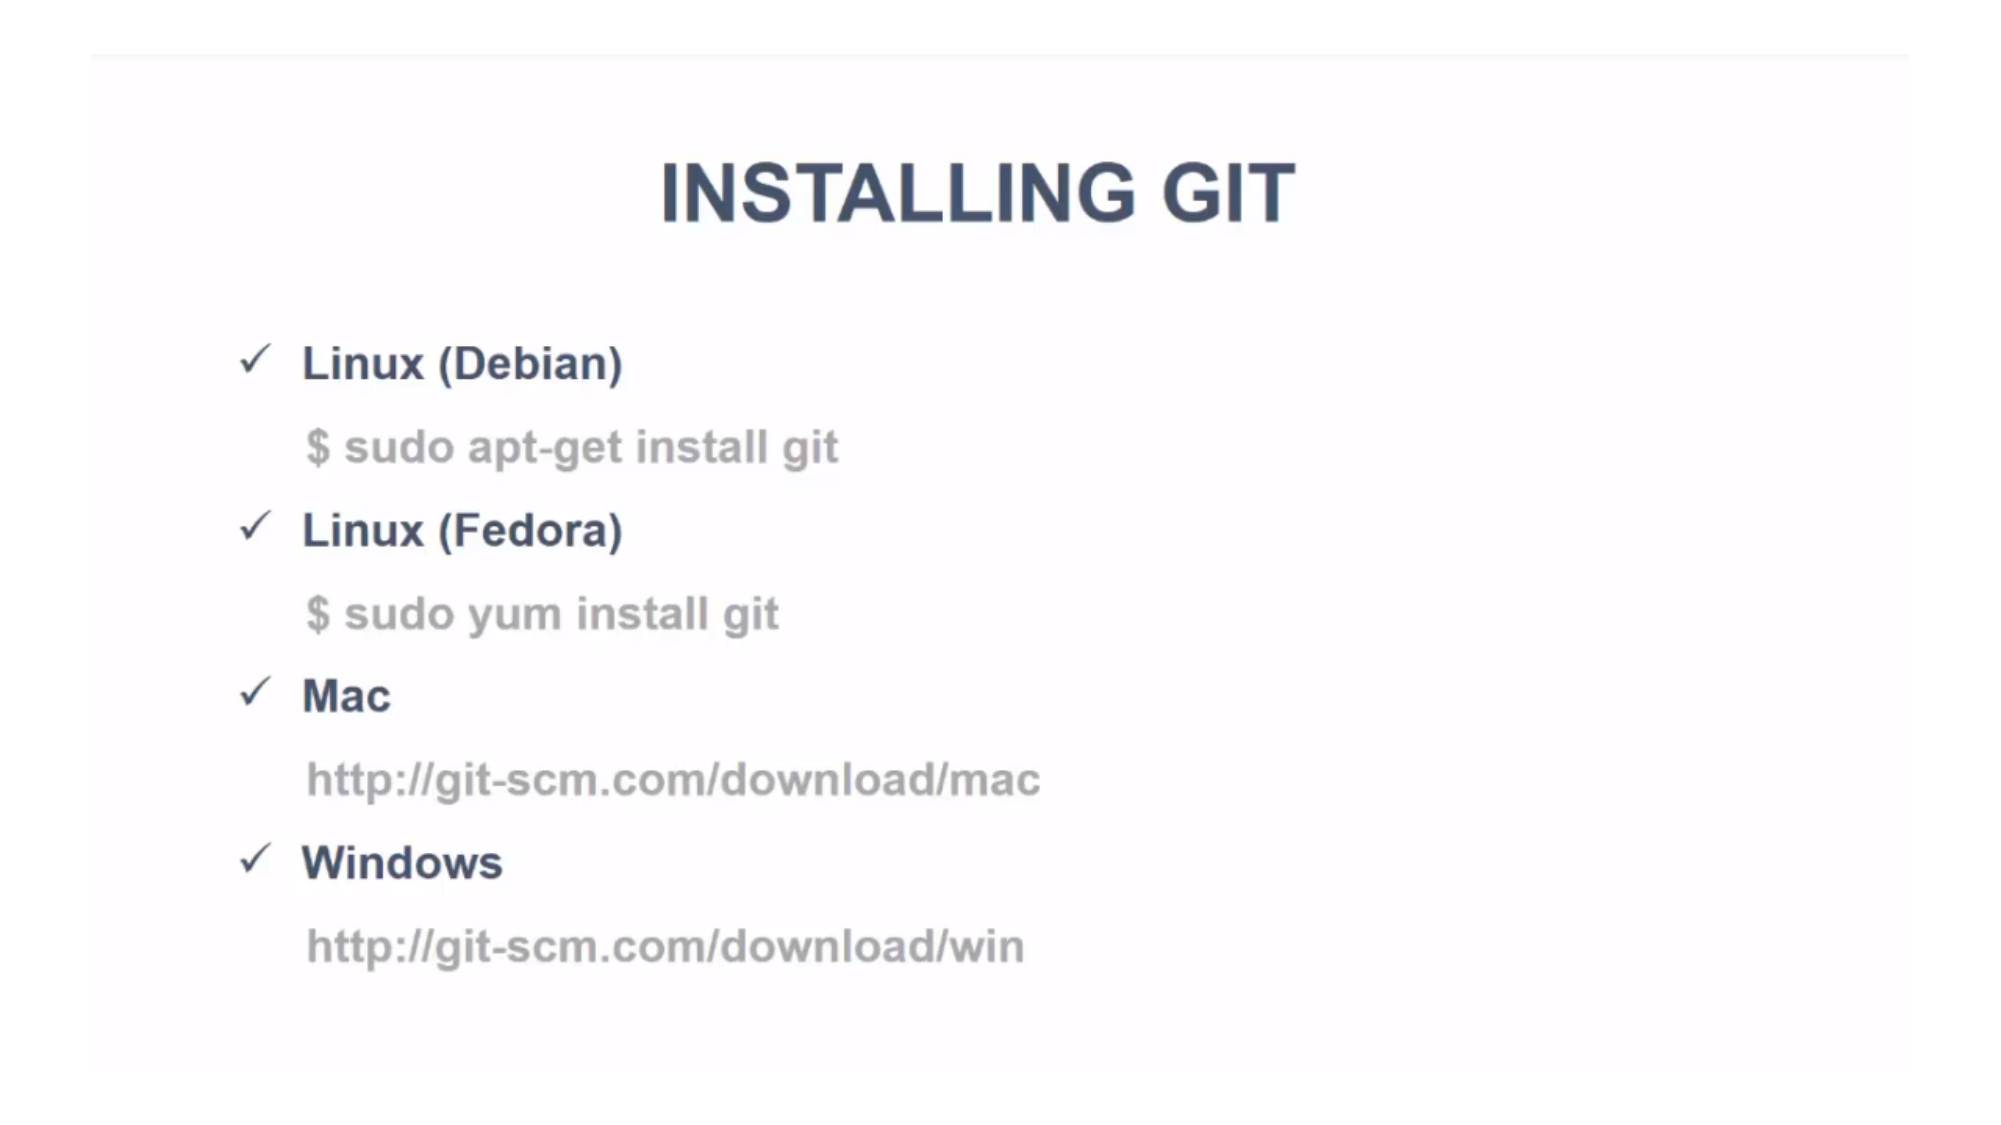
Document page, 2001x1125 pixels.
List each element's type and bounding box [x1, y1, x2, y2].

picture [91, 54, 1909, 1071]
